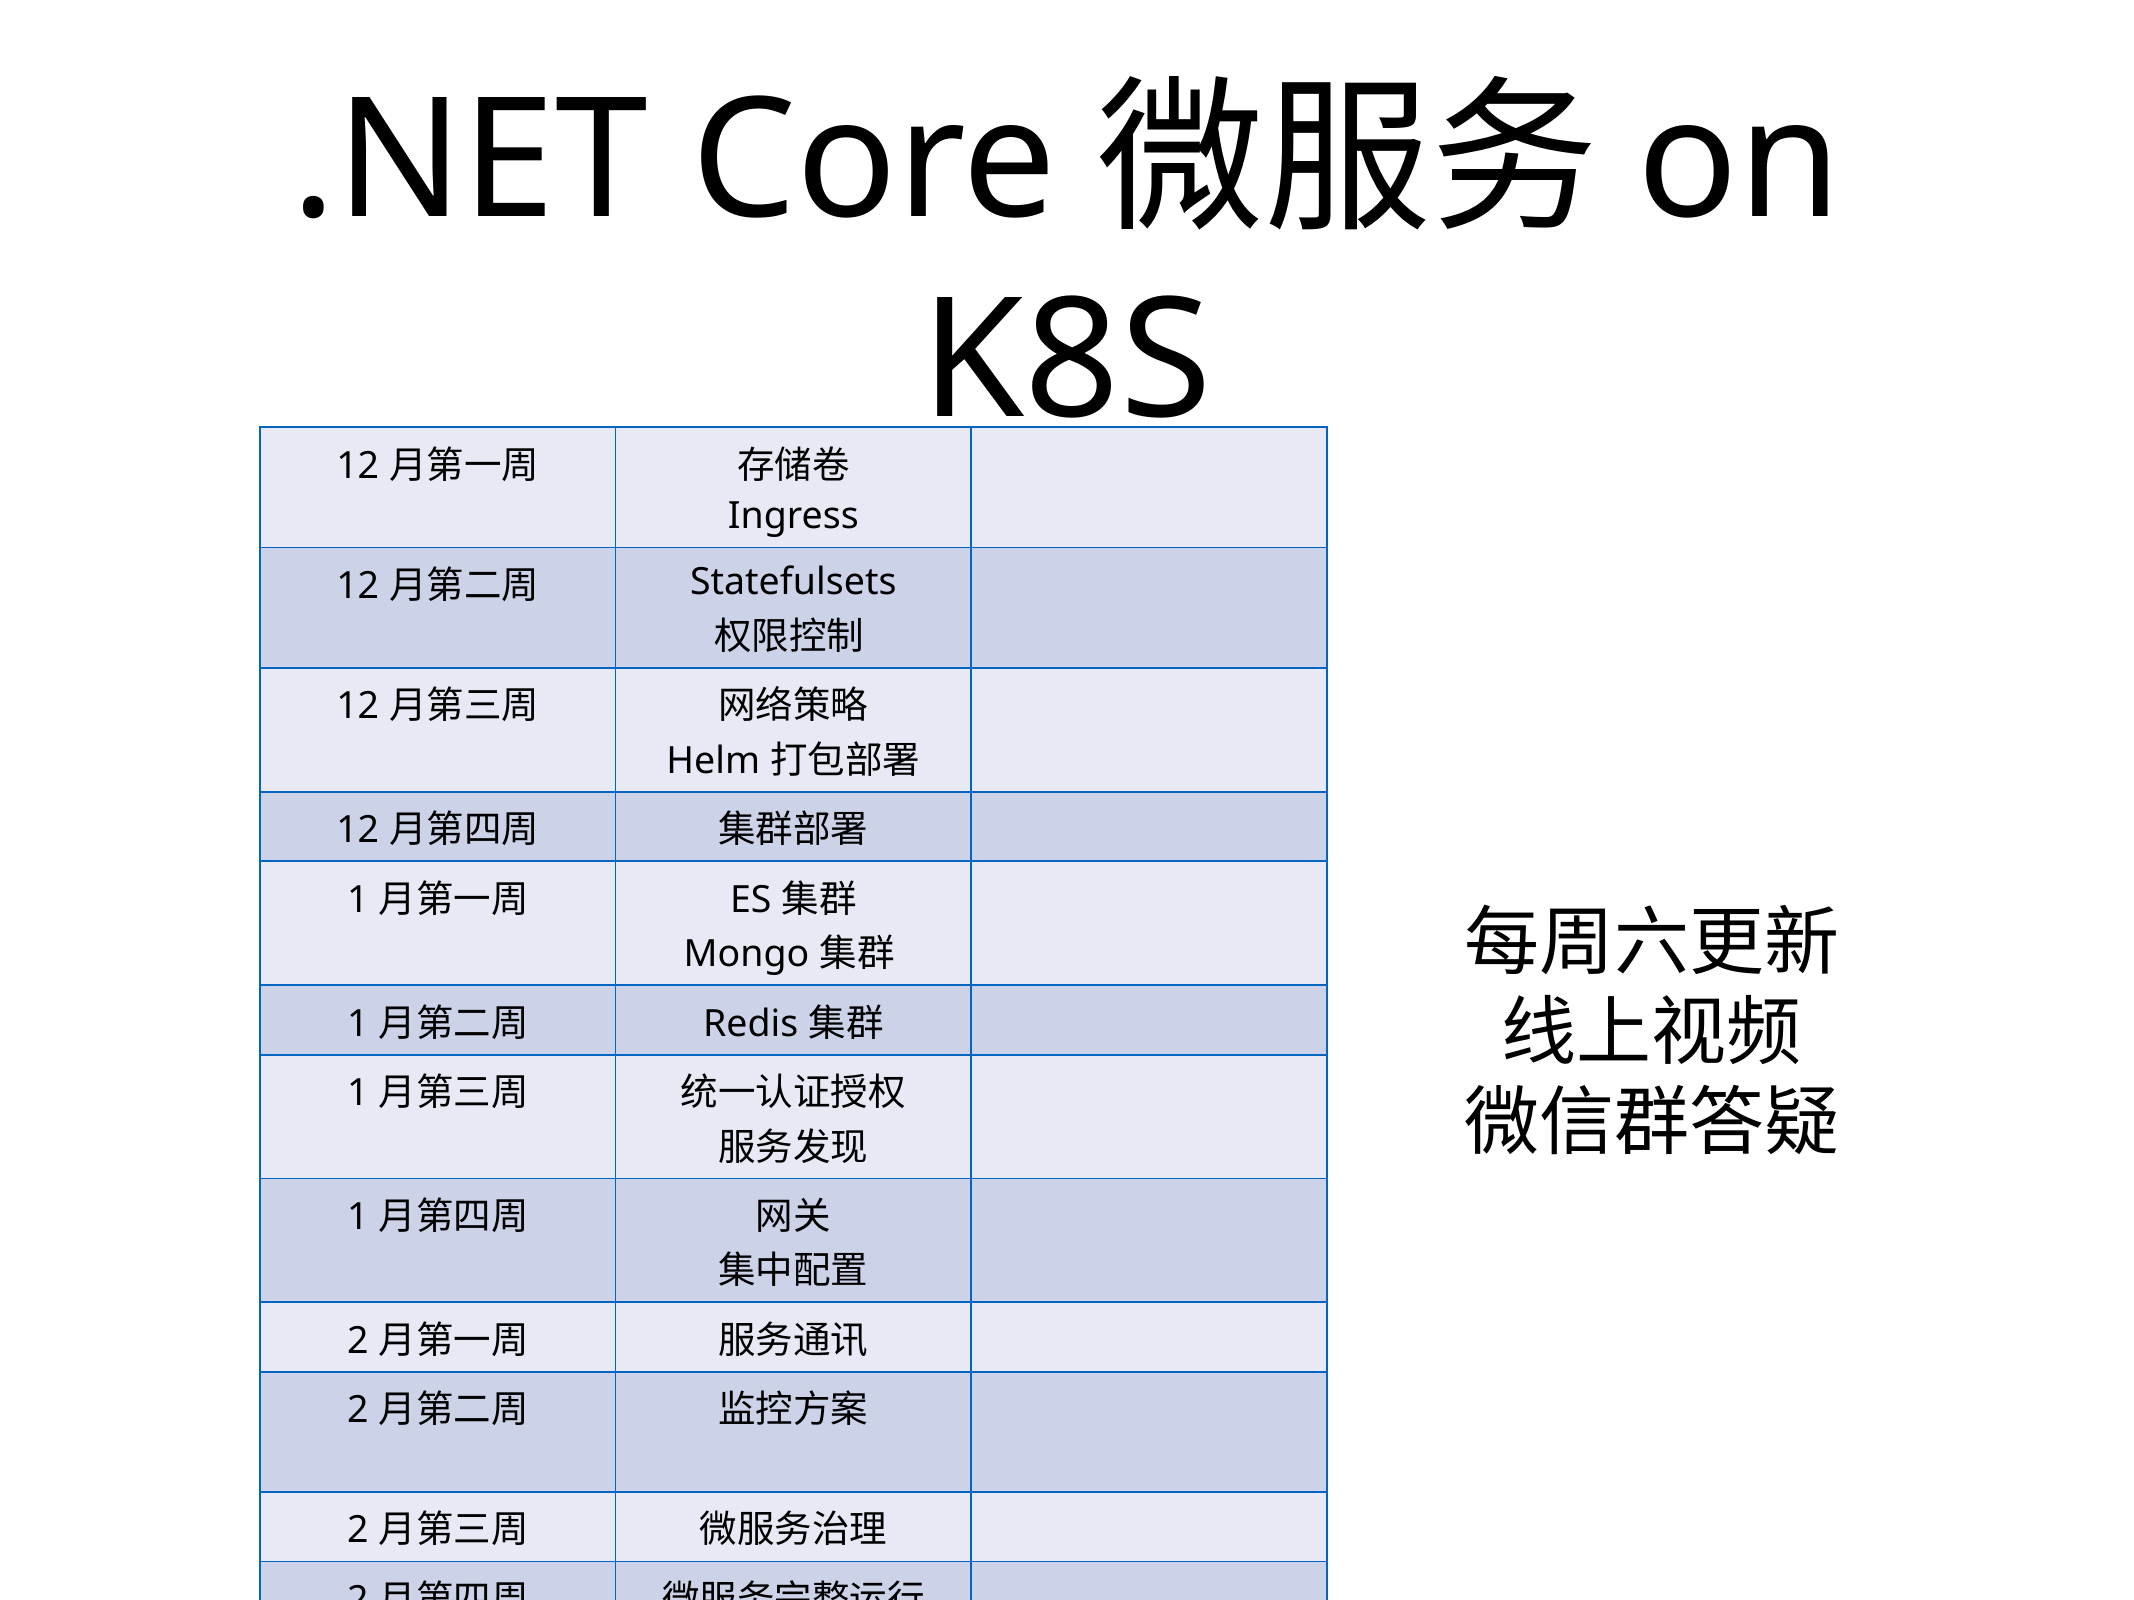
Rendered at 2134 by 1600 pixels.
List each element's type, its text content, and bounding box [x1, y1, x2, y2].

table_cell Statefulsets 权限控制 [616, 548, 970, 667]
table_cell [972, 793, 1326, 860]
table_cell 统一认证授权 服务发现 [616, 1056, 970, 1178]
table_cell 1月第三周 [261, 1056, 615, 1178]
table_cell 网关 集中配置 [616, 1179, 970, 1301]
table_cell 1月第二周 [261, 986, 615, 1054]
table_cell 12月第三周 [261, 669, 615, 791]
table_cell [972, 548, 1326, 667]
table_cell 服务通讯 [616, 1303, 970, 1371]
table_cell [972, 1179, 1326, 1301]
table_cell 2月第一周 [261, 1303, 615, 1371]
table_cell 微服务治理 [616, 1493, 970, 1561]
title .NET Core微服务on K8S [155, 72, 1978, 428]
table_cell 1月第四周 [261, 1179, 615, 1301]
table_cell 2月第三周 [261, 1493, 615, 1561]
table_cell [972, 1056, 1326, 1178]
table_cell [972, 1562, 1326, 1600]
table_header 12月第一周 [261, 428, 615, 547]
table_cell [972, 1493, 1326, 1561]
table_cell 12月第四周 [261, 793, 615, 860]
table_header [972, 428, 1326, 547]
table_cell [972, 986, 1326, 1054]
table_cell 集群部署 [616, 793, 970, 860]
table_cell ES集群 Mongo集群 [616, 862, 970, 984]
table_cell [972, 1373, 1326, 1491]
table_cell 1月第一周 [261, 862, 615, 984]
text_box 每周六更新 线上视频 微信群答疑 [1347, 884, 1957, 1172]
table_cell 2月第四周 [261, 1562, 615, 1600]
table_header 存储卷 Ingress [616, 428, 970, 547]
table_cell Redis集群 [616, 986, 970, 1054]
table_cell 网络策略 Helm打包部署 [616, 669, 970, 791]
table_cell [972, 669, 1326, 791]
table_cell [972, 1303, 1326, 1371]
table_cell 12月第二周 [261, 548, 615, 667]
table_cell 微服务完整运行 [616, 1562, 970, 1600]
table_cell 监控方案 [616, 1373, 970, 1491]
table_cell [972, 862, 1326, 984]
table_cell 2月第二周 [261, 1373, 615, 1491]
